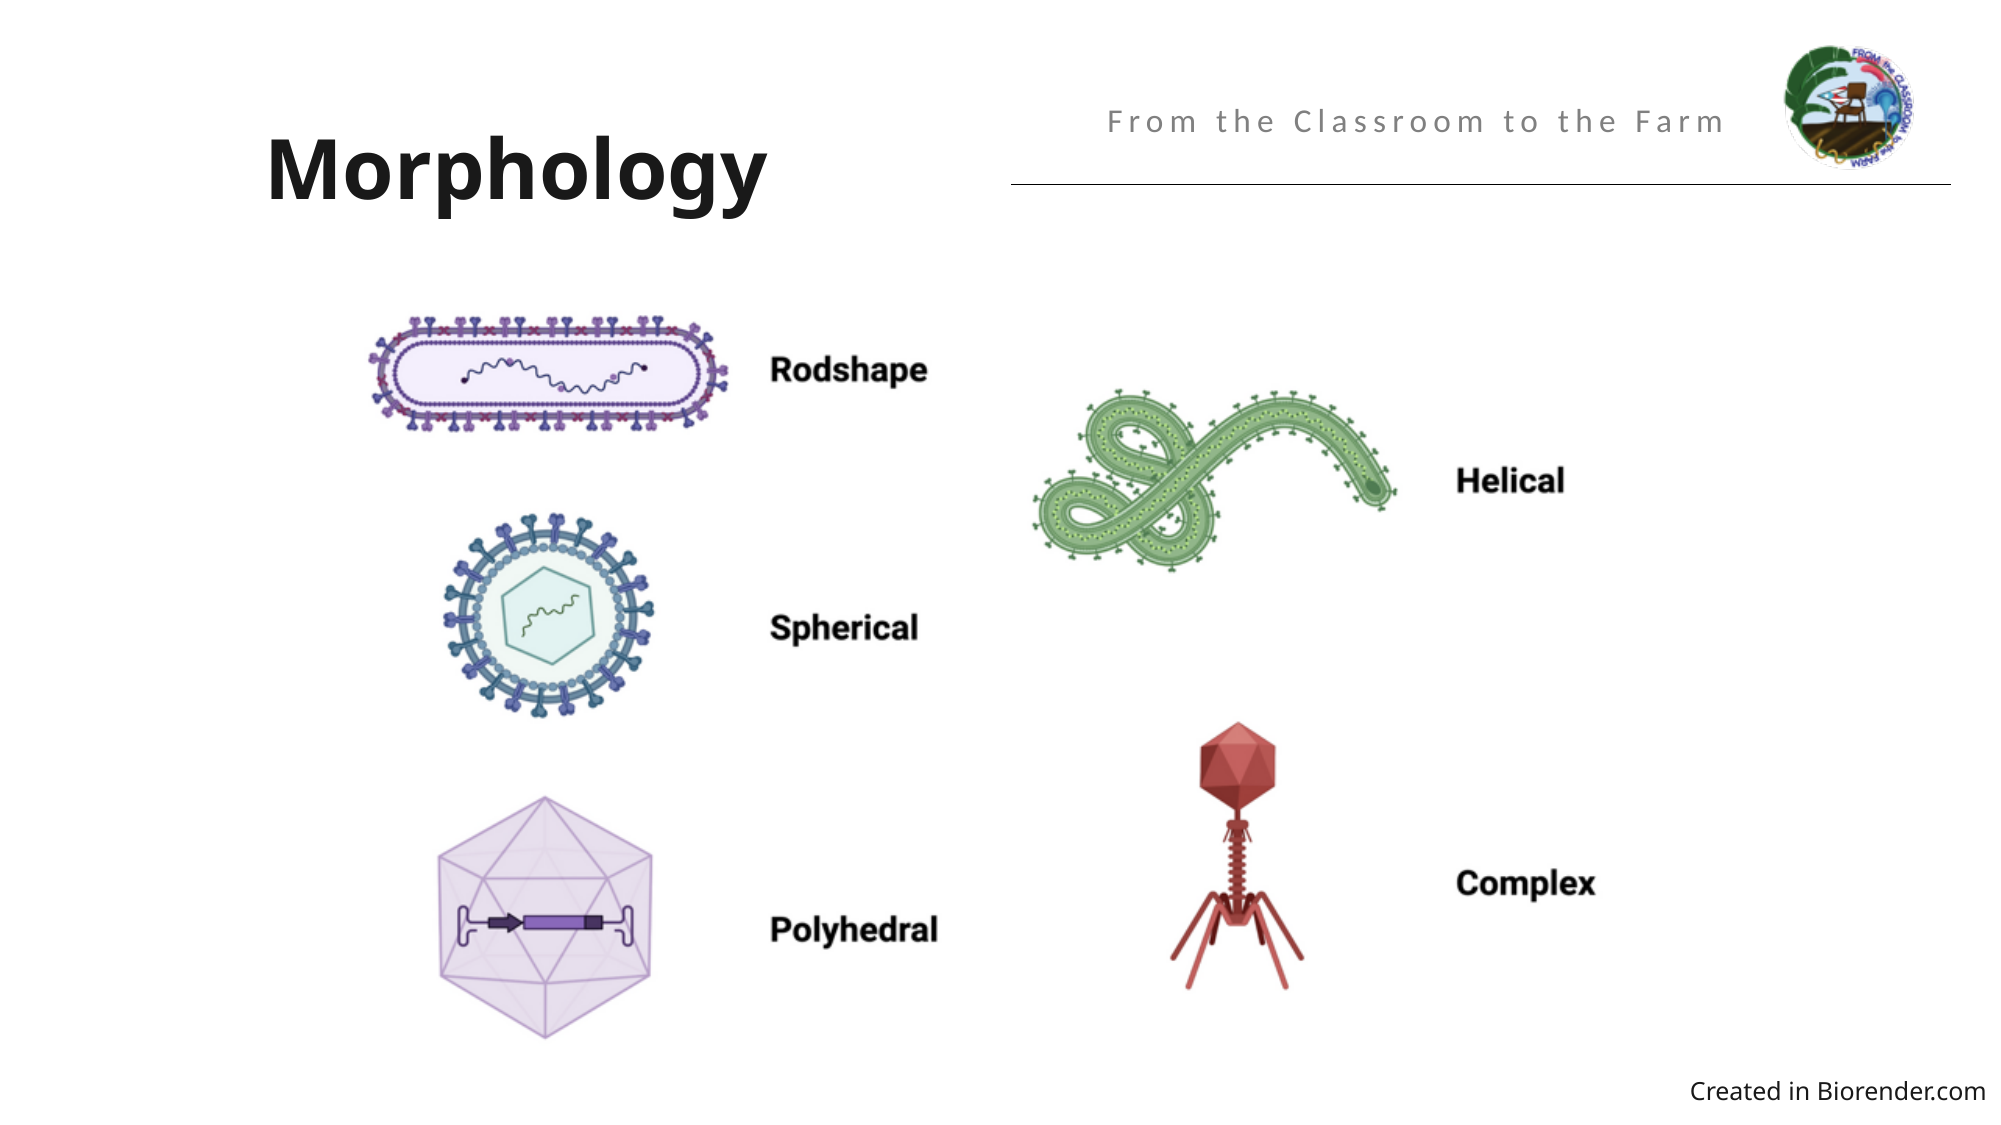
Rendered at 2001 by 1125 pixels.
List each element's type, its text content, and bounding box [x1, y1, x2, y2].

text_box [1011, 30, 1951, 185]
text_box Morphology [117, 68, 916, 224]
text_box Created in Biorender.com [1682, 1063, 2000, 1106]
picture [299, 261, 1682, 1125]
